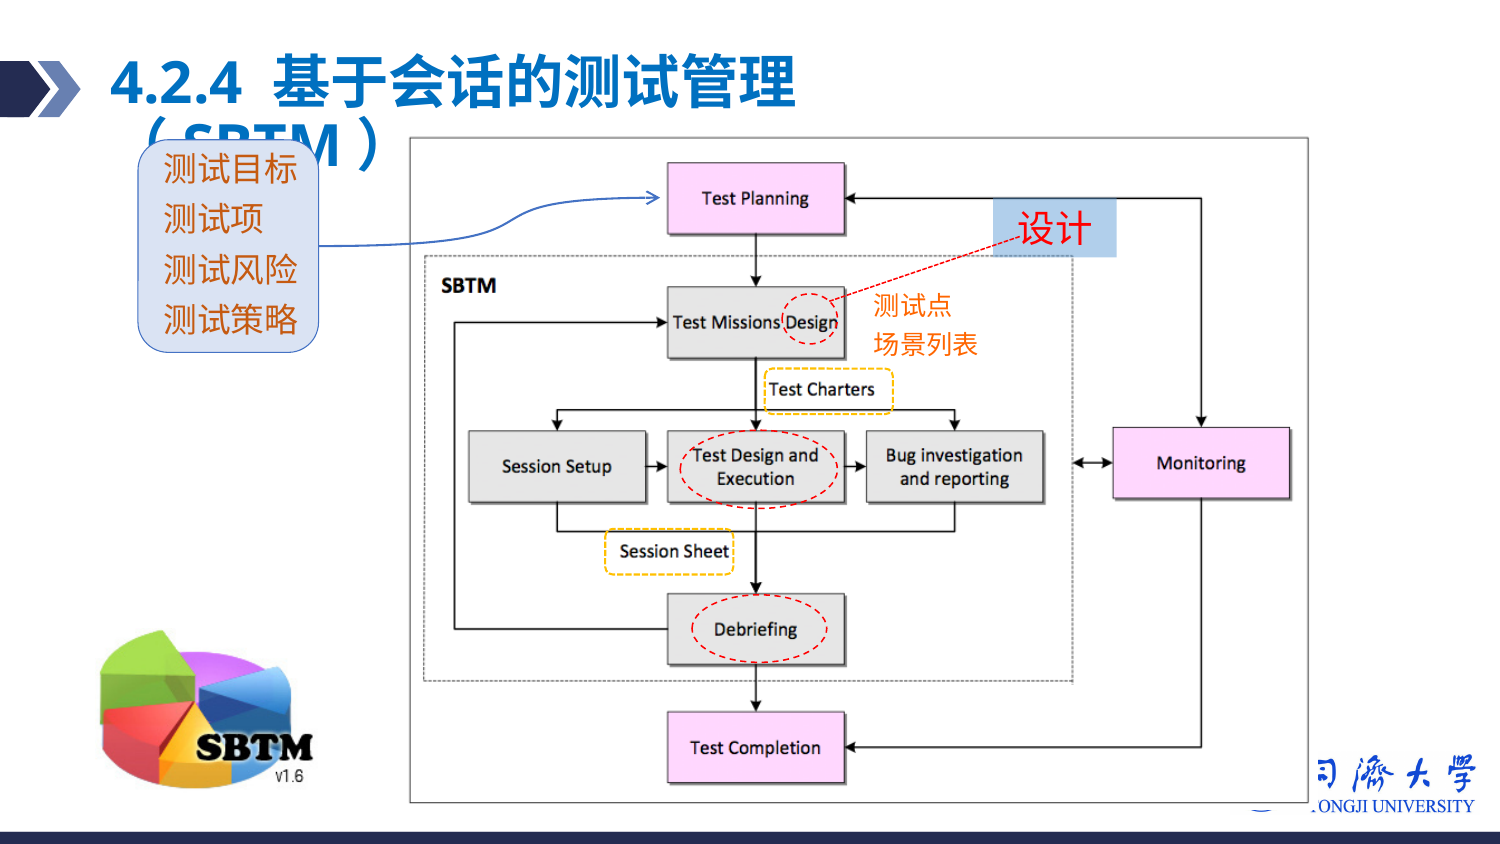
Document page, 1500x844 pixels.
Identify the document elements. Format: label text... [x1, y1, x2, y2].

picture [403, 131, 1480, 815]
picture [95, 628, 319, 796]
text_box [318, 197, 661, 247]
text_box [829, 236, 1021, 302]
text_box [150, 347, 307, 353]
text_box [137, 146, 148, 346]
text_box 测试目标 测试项 测试风险 测试策略 [148, 139, 341, 347]
title 4.2.4 基于会话的测试管理（SBTM） [95, 46, 1096, 132]
